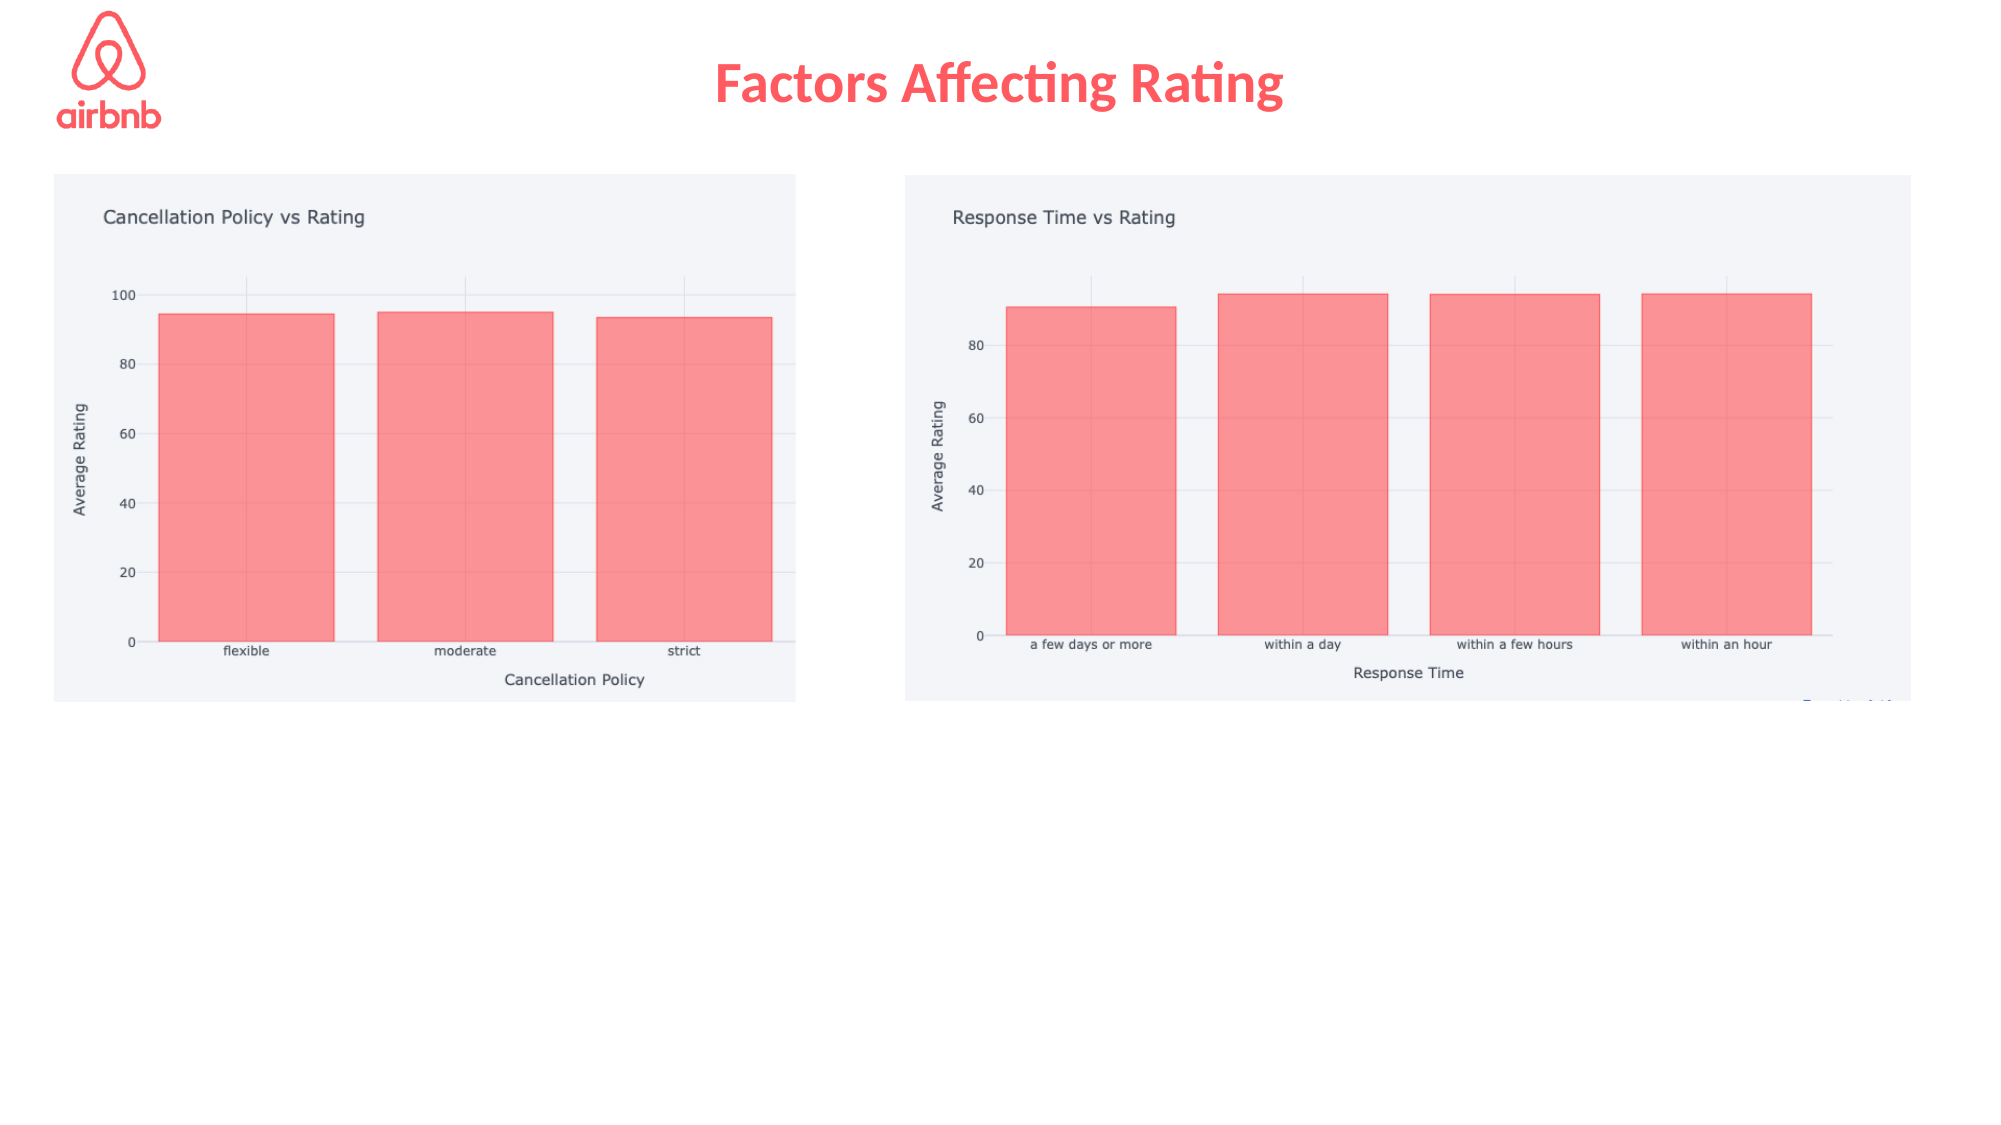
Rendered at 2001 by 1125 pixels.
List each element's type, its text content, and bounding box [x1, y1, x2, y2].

picture [905, 175, 1911, 701]
picture [53, 9, 163, 130]
picture [53, 174, 796, 702]
text_box Factors Affecting Rating [484, 36, 1516, 122]
